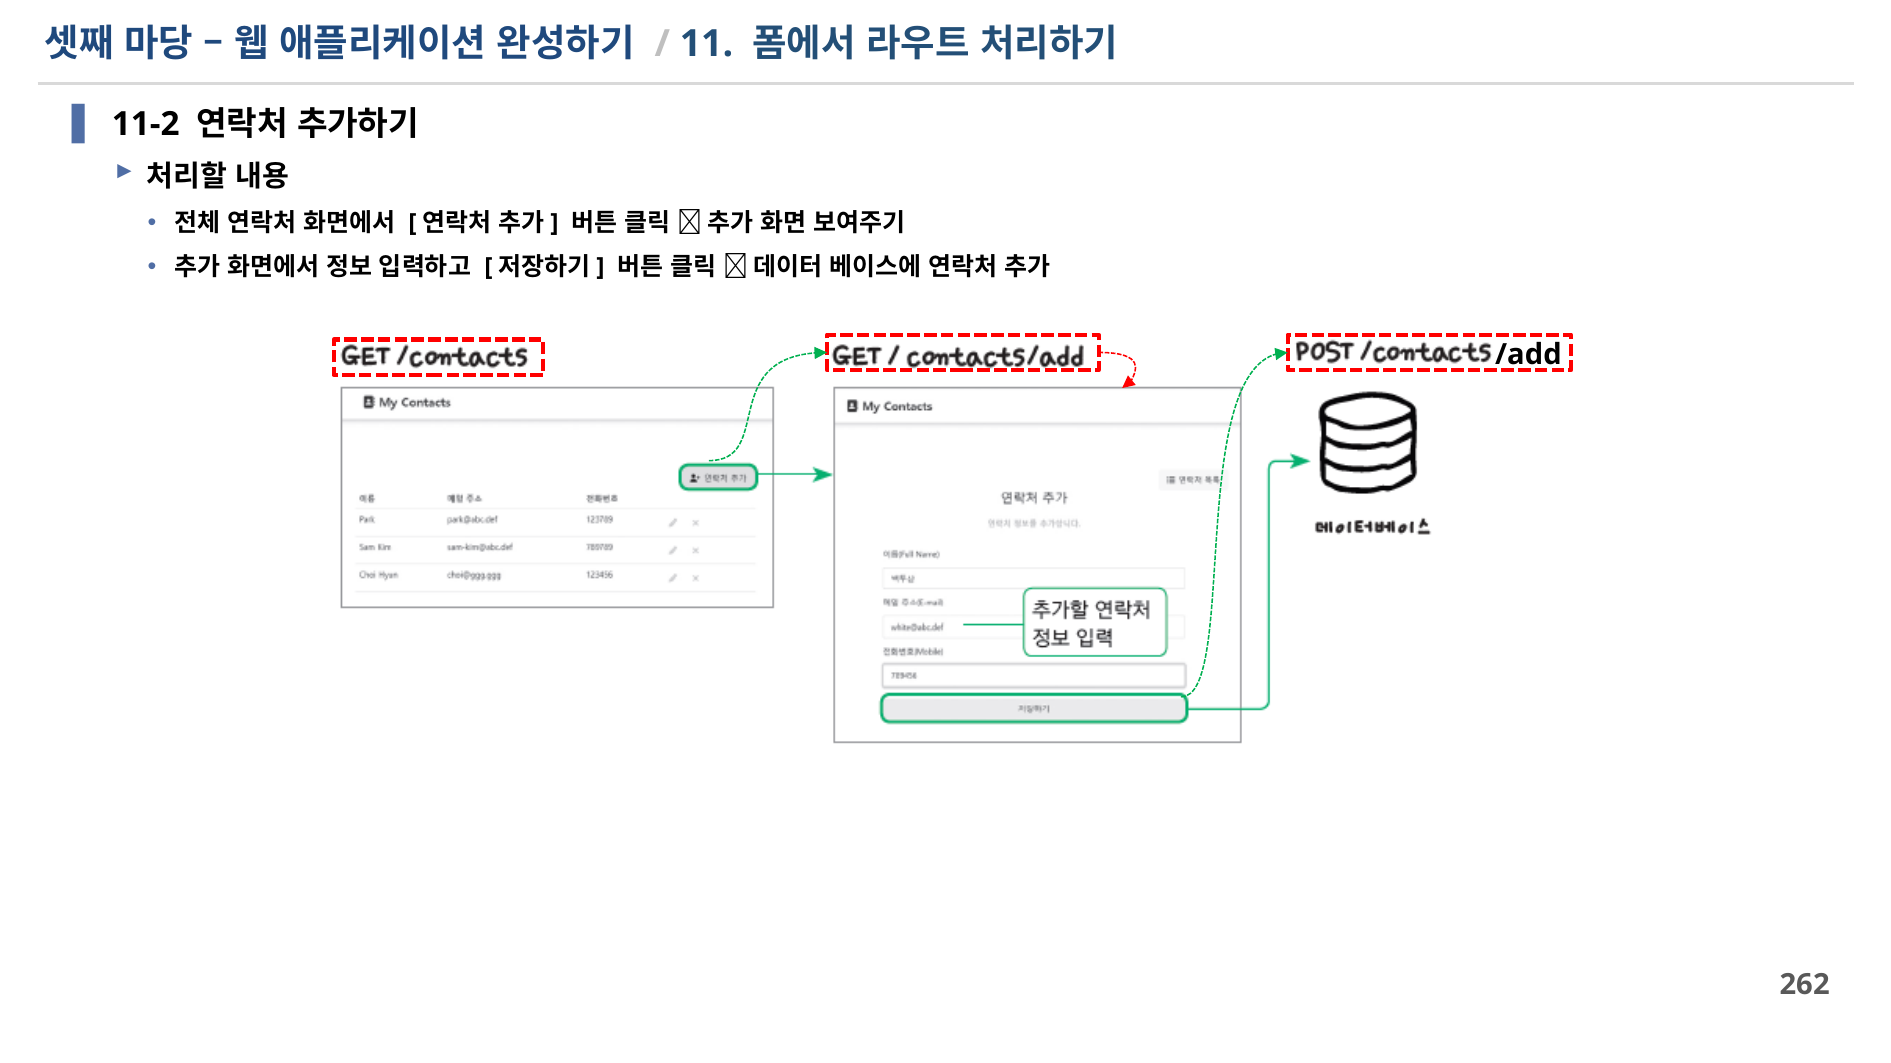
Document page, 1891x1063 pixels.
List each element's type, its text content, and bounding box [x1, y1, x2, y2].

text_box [708, 352, 828, 461]
slide_number 262 [1703, 956, 1845, 1014]
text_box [1061, 471, 1407, 578]
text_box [1098, 352, 1123, 389]
list 11-2 연락처 추가하기 처리할 내용 전체 연락처 화면에서 [연락처 추가] 버튼 클릭  추가 화면 보여주기 추가 화면에서 정보 입력하고 [저장하기] 버튼 클릭  데이터 베이스에 연락처 추가 [43, 94, 1855, 506]
title 셋째 마당 – 웹 애플리케이션 완성하기 / 11. 폼에서 라우트 처리하기 [29, 11, 1855, 73]
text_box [330, 315, 1605, 748]
